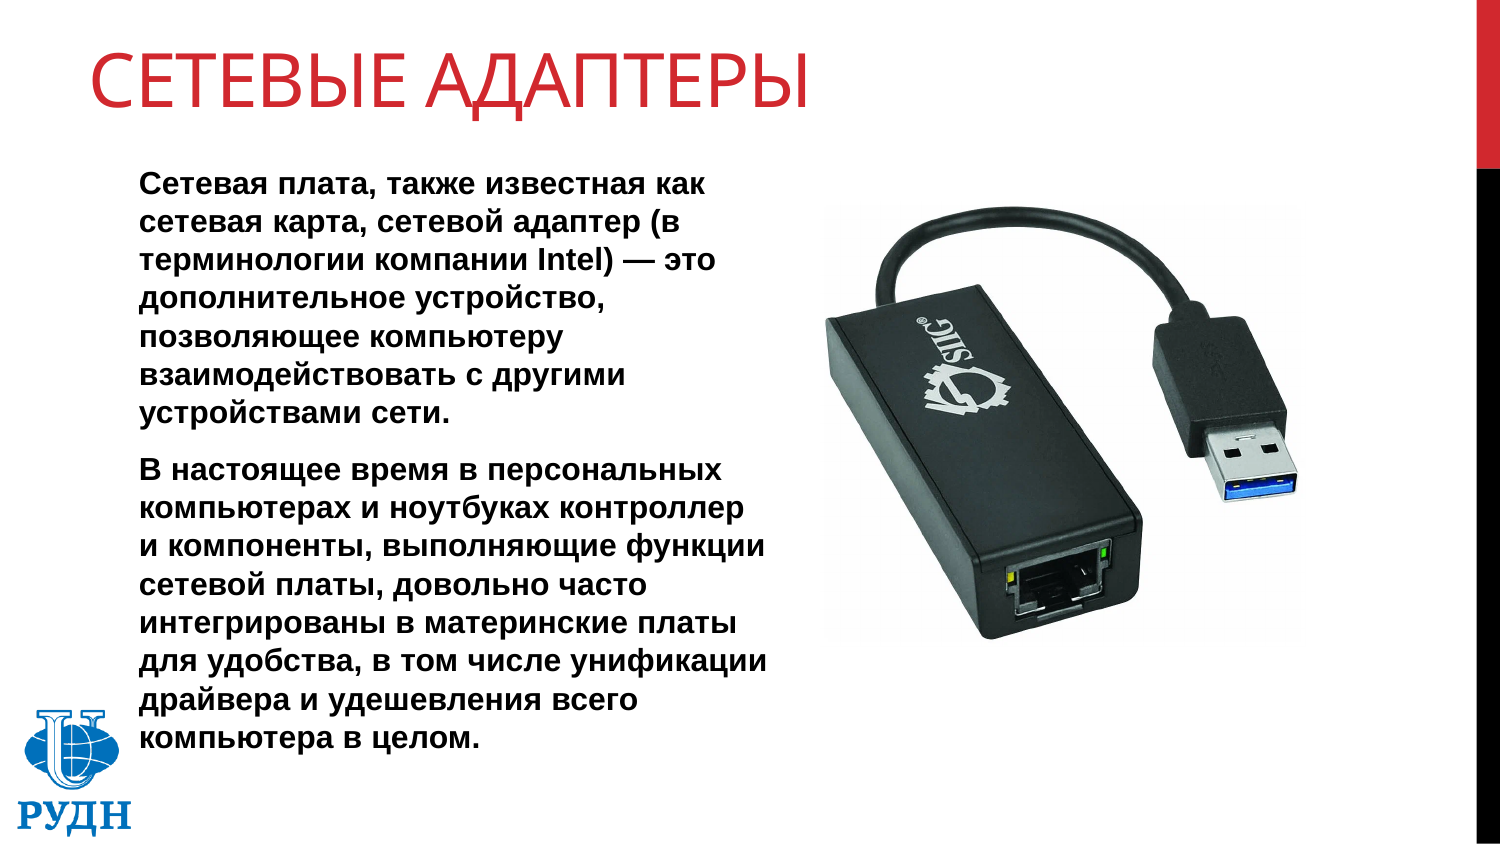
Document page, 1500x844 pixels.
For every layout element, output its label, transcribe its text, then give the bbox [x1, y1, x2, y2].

list Сетевая плата, также известная как сетевая карта, сетевой адаптер (в терминологии компании Intel) — это дополнительное устройство, позволяющее компьютеру взаимодействовать с другими устройствами сети. В настоящее время в персональных компьютерах и ноутбуках контроллер и компоненты, выполняющие функции сетевой платы, довольно часто интегрированы в материнские платы для удобства, в том числе унификации драйвера и удешевления всего компьютера в целом. [123, 154, 786, 770]
picture [820, 200, 1306, 648]
title Сетевые адаптеры [73, 0, 1105, 130]
picture [0, 695, 149, 844]
